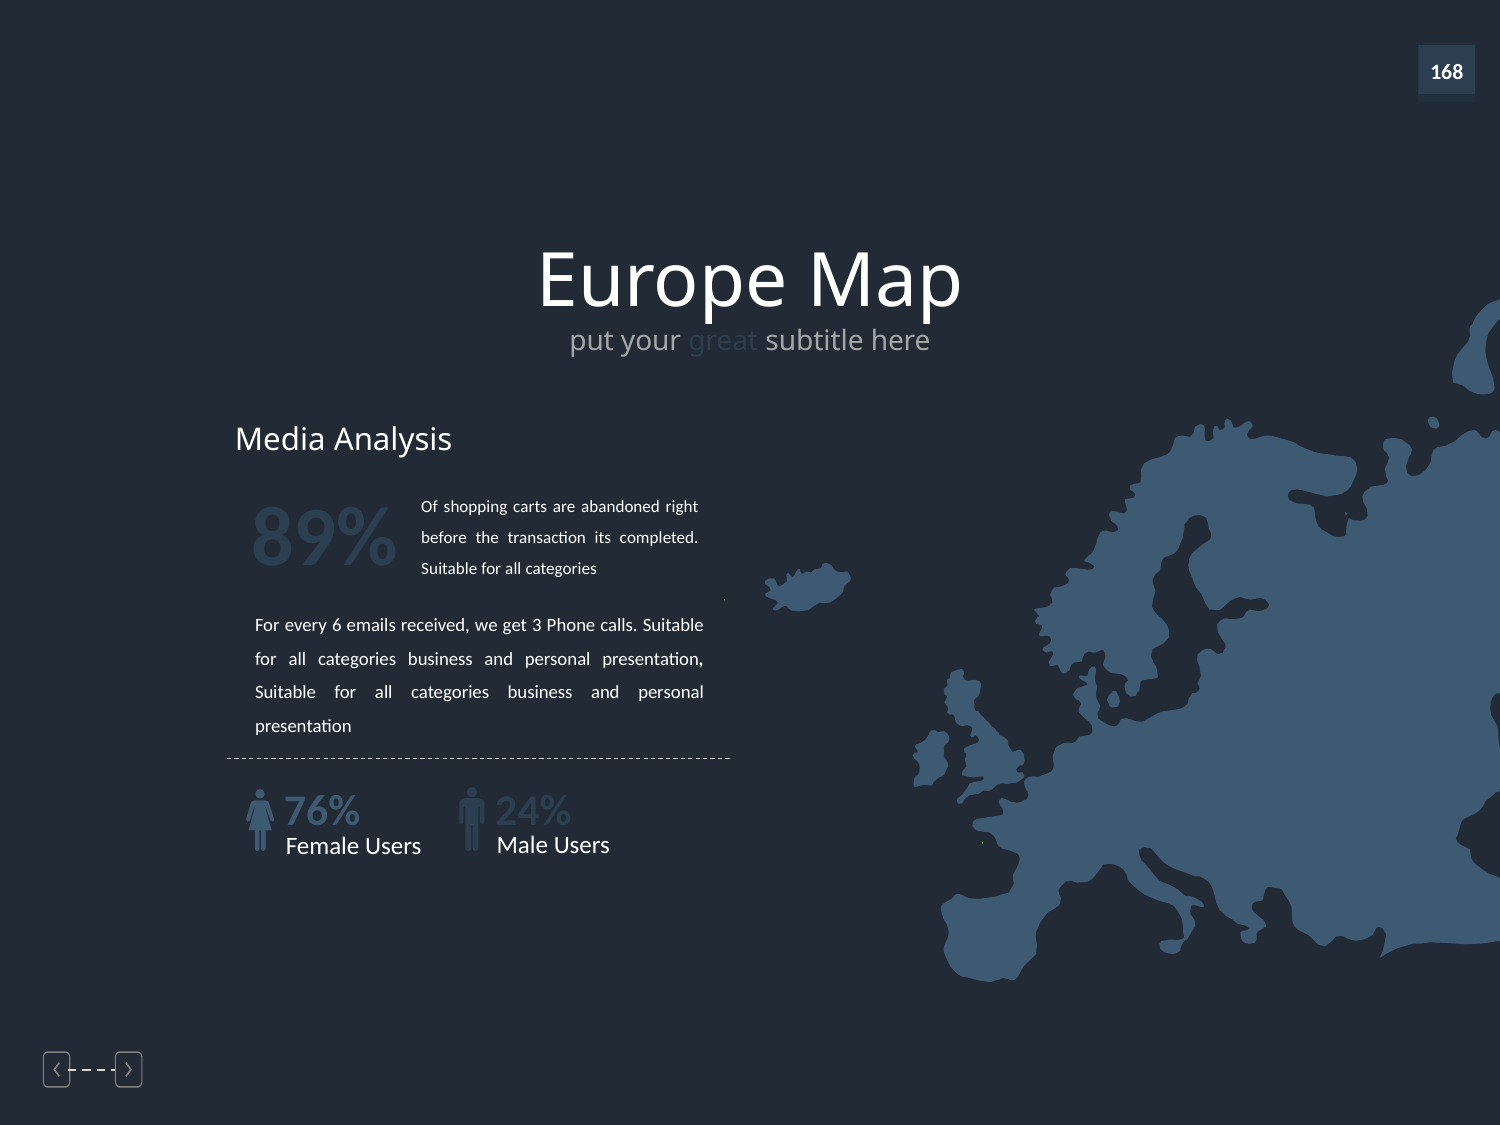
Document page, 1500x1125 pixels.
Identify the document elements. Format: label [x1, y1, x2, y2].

text_box [940, 418, 1500, 983]
text_box [521, 224, 979, 364]
text_box [459, 775, 655, 874]
text_box [1106, 690, 1120, 708]
text_box [1427, 416, 1440, 429]
text_box [764, 562, 851, 612]
text_box [912, 730, 950, 787]
text_box [240, 594, 719, 744]
text_box [943, 669, 1025, 804]
text_box [1451, 299, 1500, 395]
text_box [245, 775, 444, 875]
text_box [220, 411, 468, 464]
text_box [236, 473, 714, 590]
